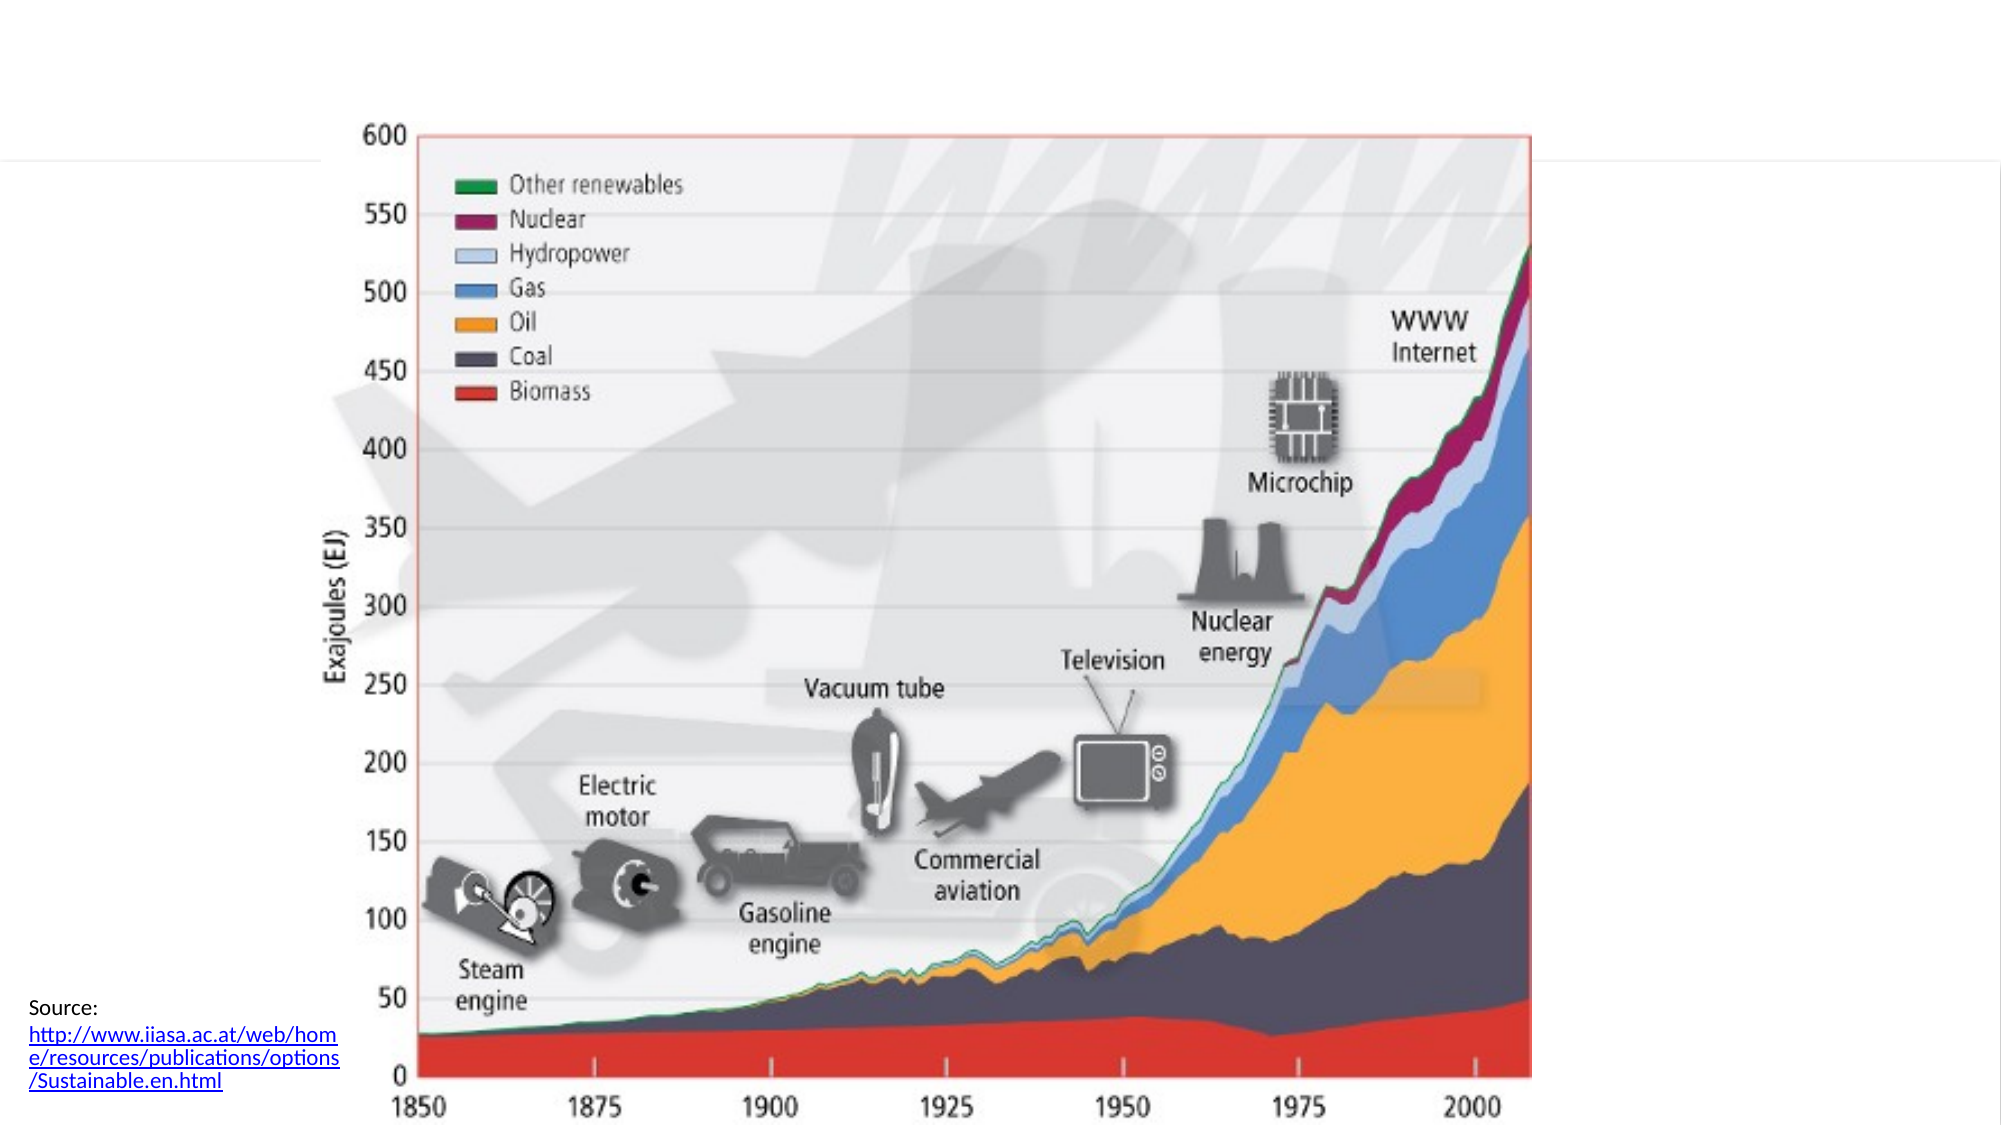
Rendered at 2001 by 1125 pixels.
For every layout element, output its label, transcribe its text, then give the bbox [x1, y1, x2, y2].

picture [321, 121, 1532, 1125]
text_box Source: http://www.iiasa.ac.at/web/home/resources/publications/options/Sustainable.en.html [14, 984, 316, 1082]
